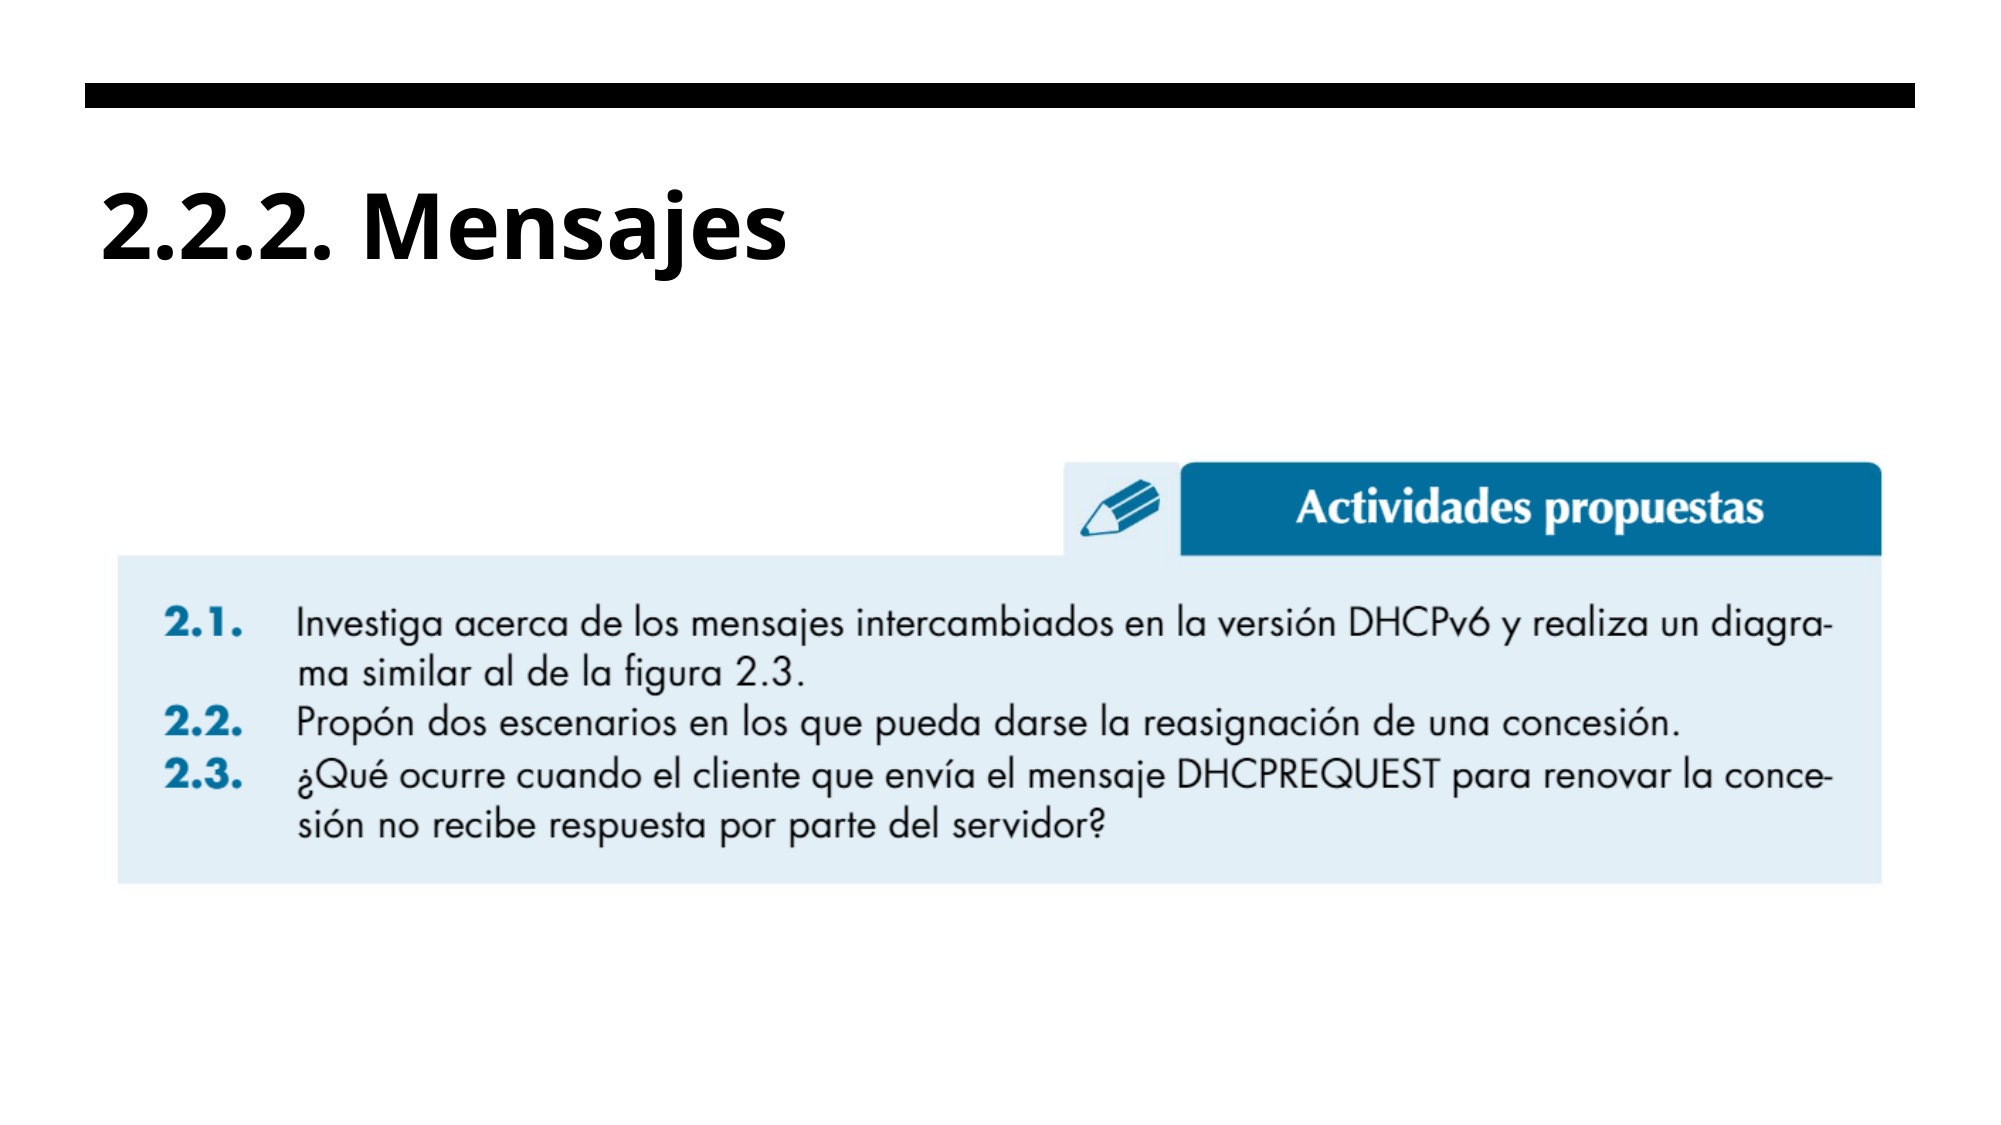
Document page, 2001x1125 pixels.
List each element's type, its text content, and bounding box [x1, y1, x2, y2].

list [83, 449, 1901, 893]
title 2.2.2. Mensajes [85, 160, 1916, 401]
